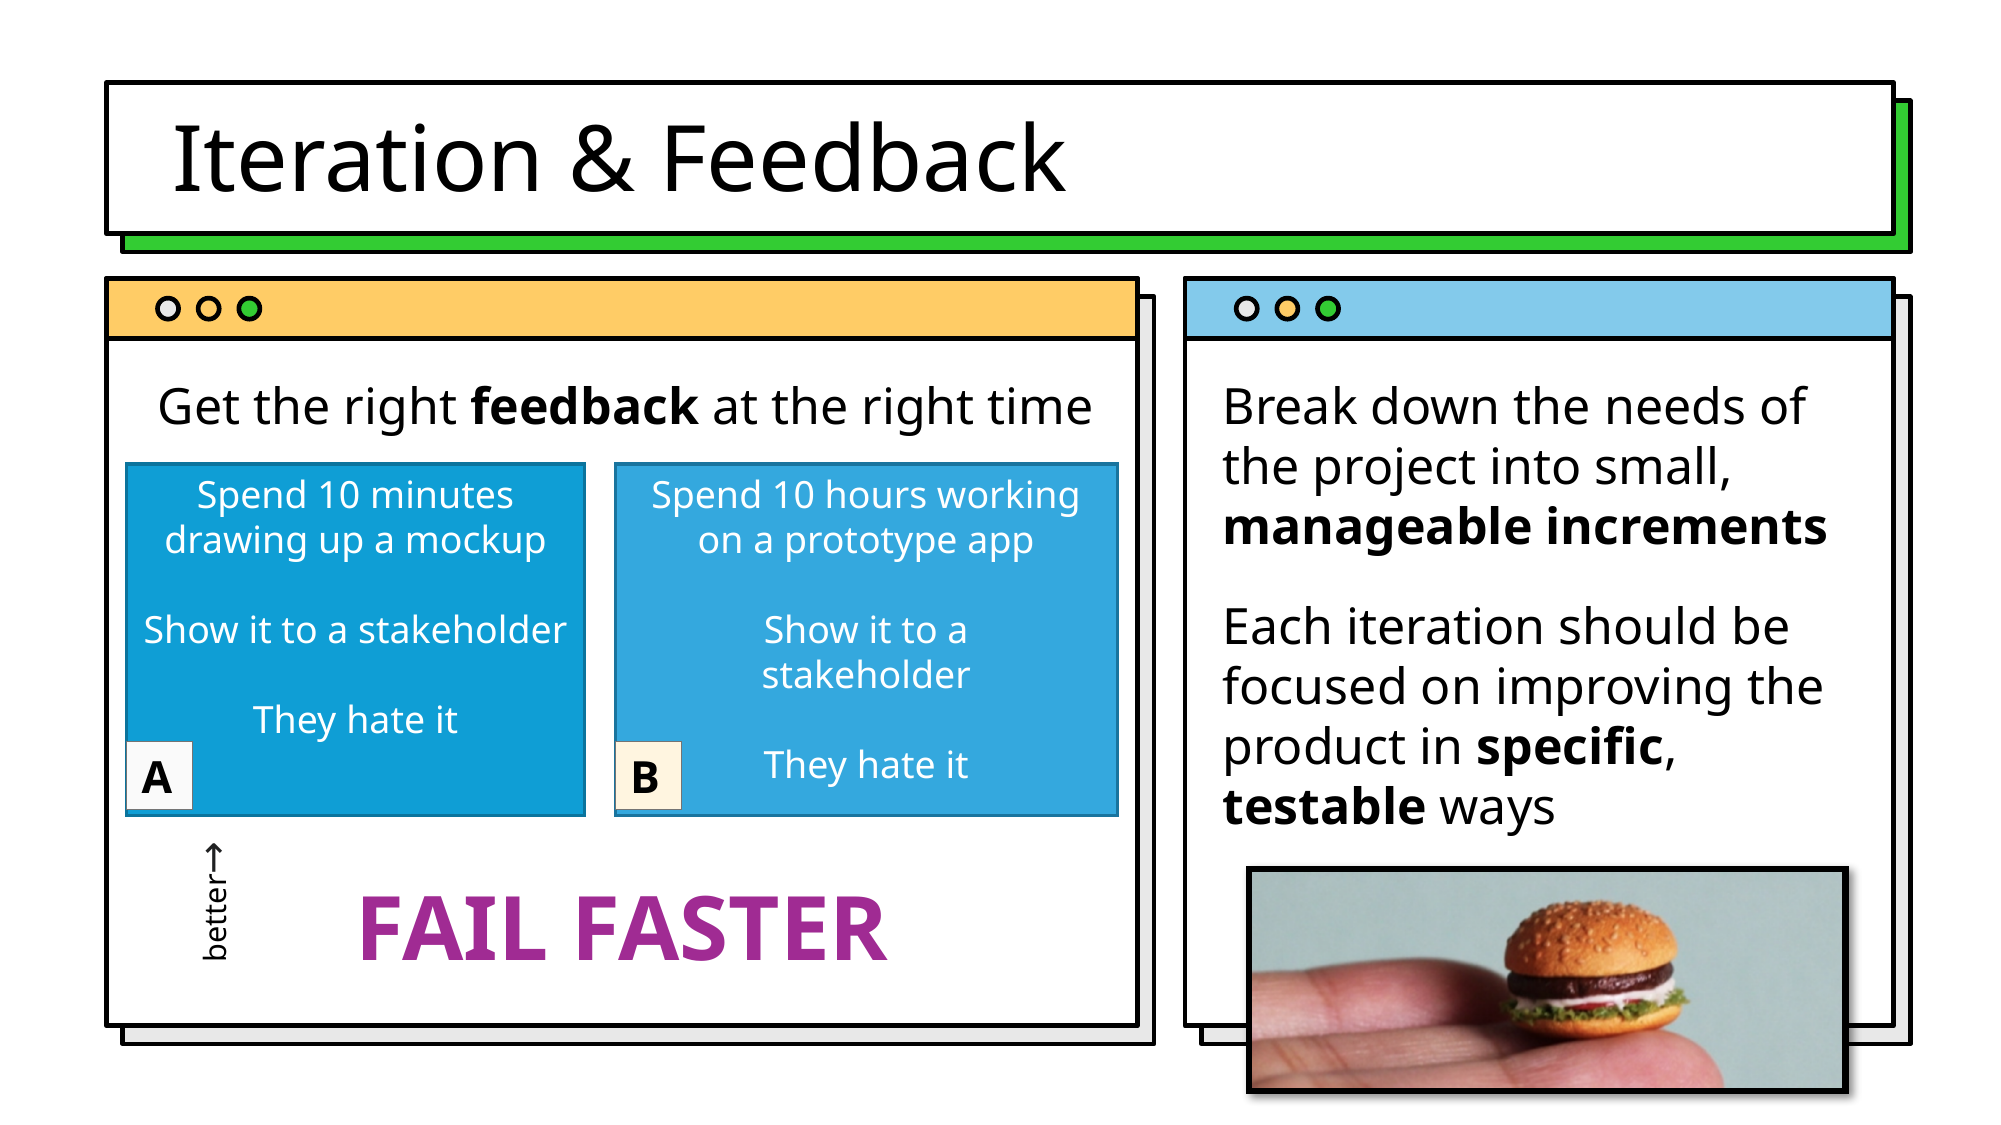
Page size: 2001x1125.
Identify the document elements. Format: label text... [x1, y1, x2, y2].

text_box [614, 463, 1118, 817]
text_box FAIL FASTER [126, 863, 1118, 986]
text_box better→ [179, 824, 258, 977]
title Iteration & Feedback [157, 97, 1843, 223]
text_box Get the right feedback at the right time [109, 367, 1143, 442]
text_box Break down the needs of the project into small, manageable increments Each iteration should be focused on improving the product in specific, testable ways [1207, 367, 1860, 842]
picture [1251, 871, 1843, 1089]
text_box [126, 463, 586, 817]
